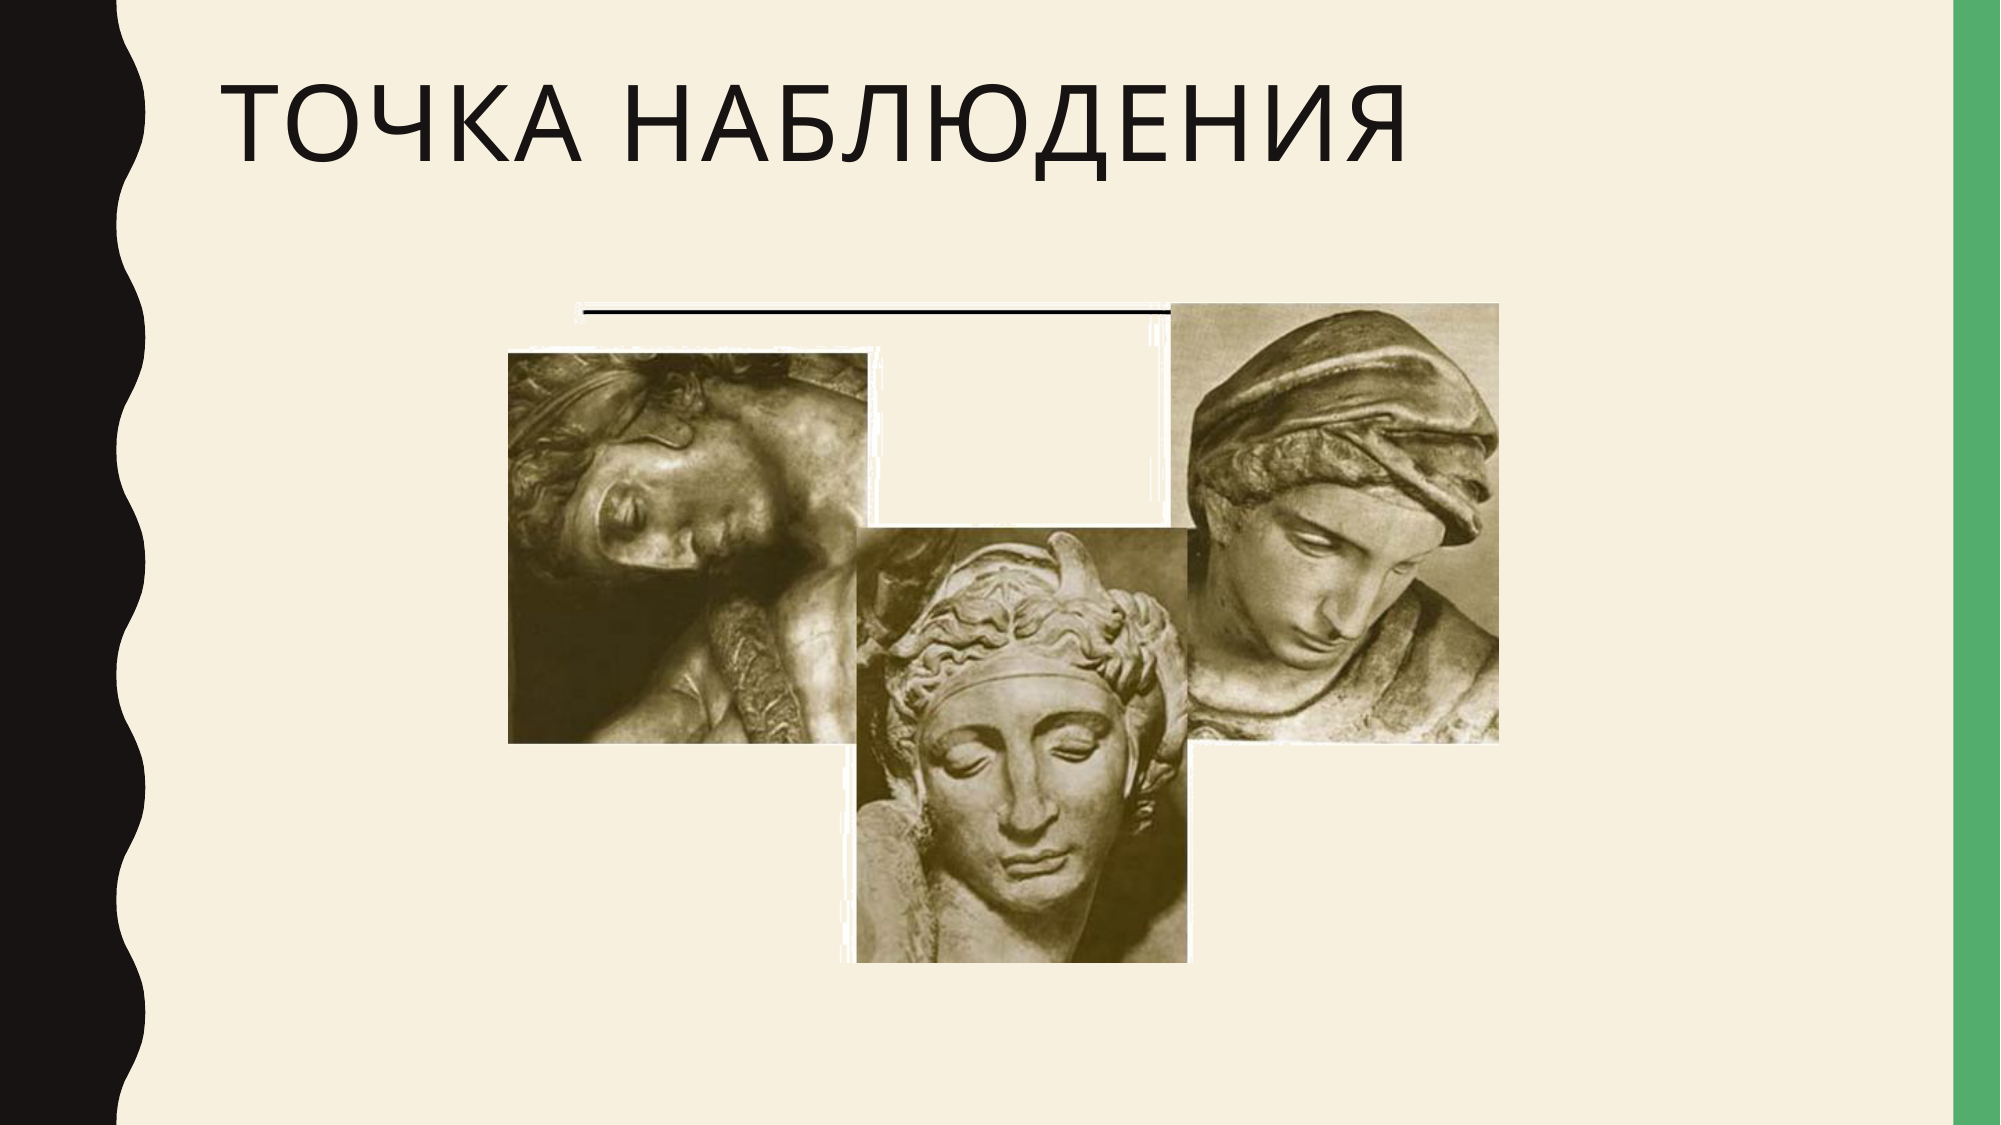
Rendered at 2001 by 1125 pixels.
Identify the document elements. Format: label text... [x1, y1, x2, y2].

title Точка наблюдения [205, 62, 1875, 308]
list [508, 302, 1499, 963]
